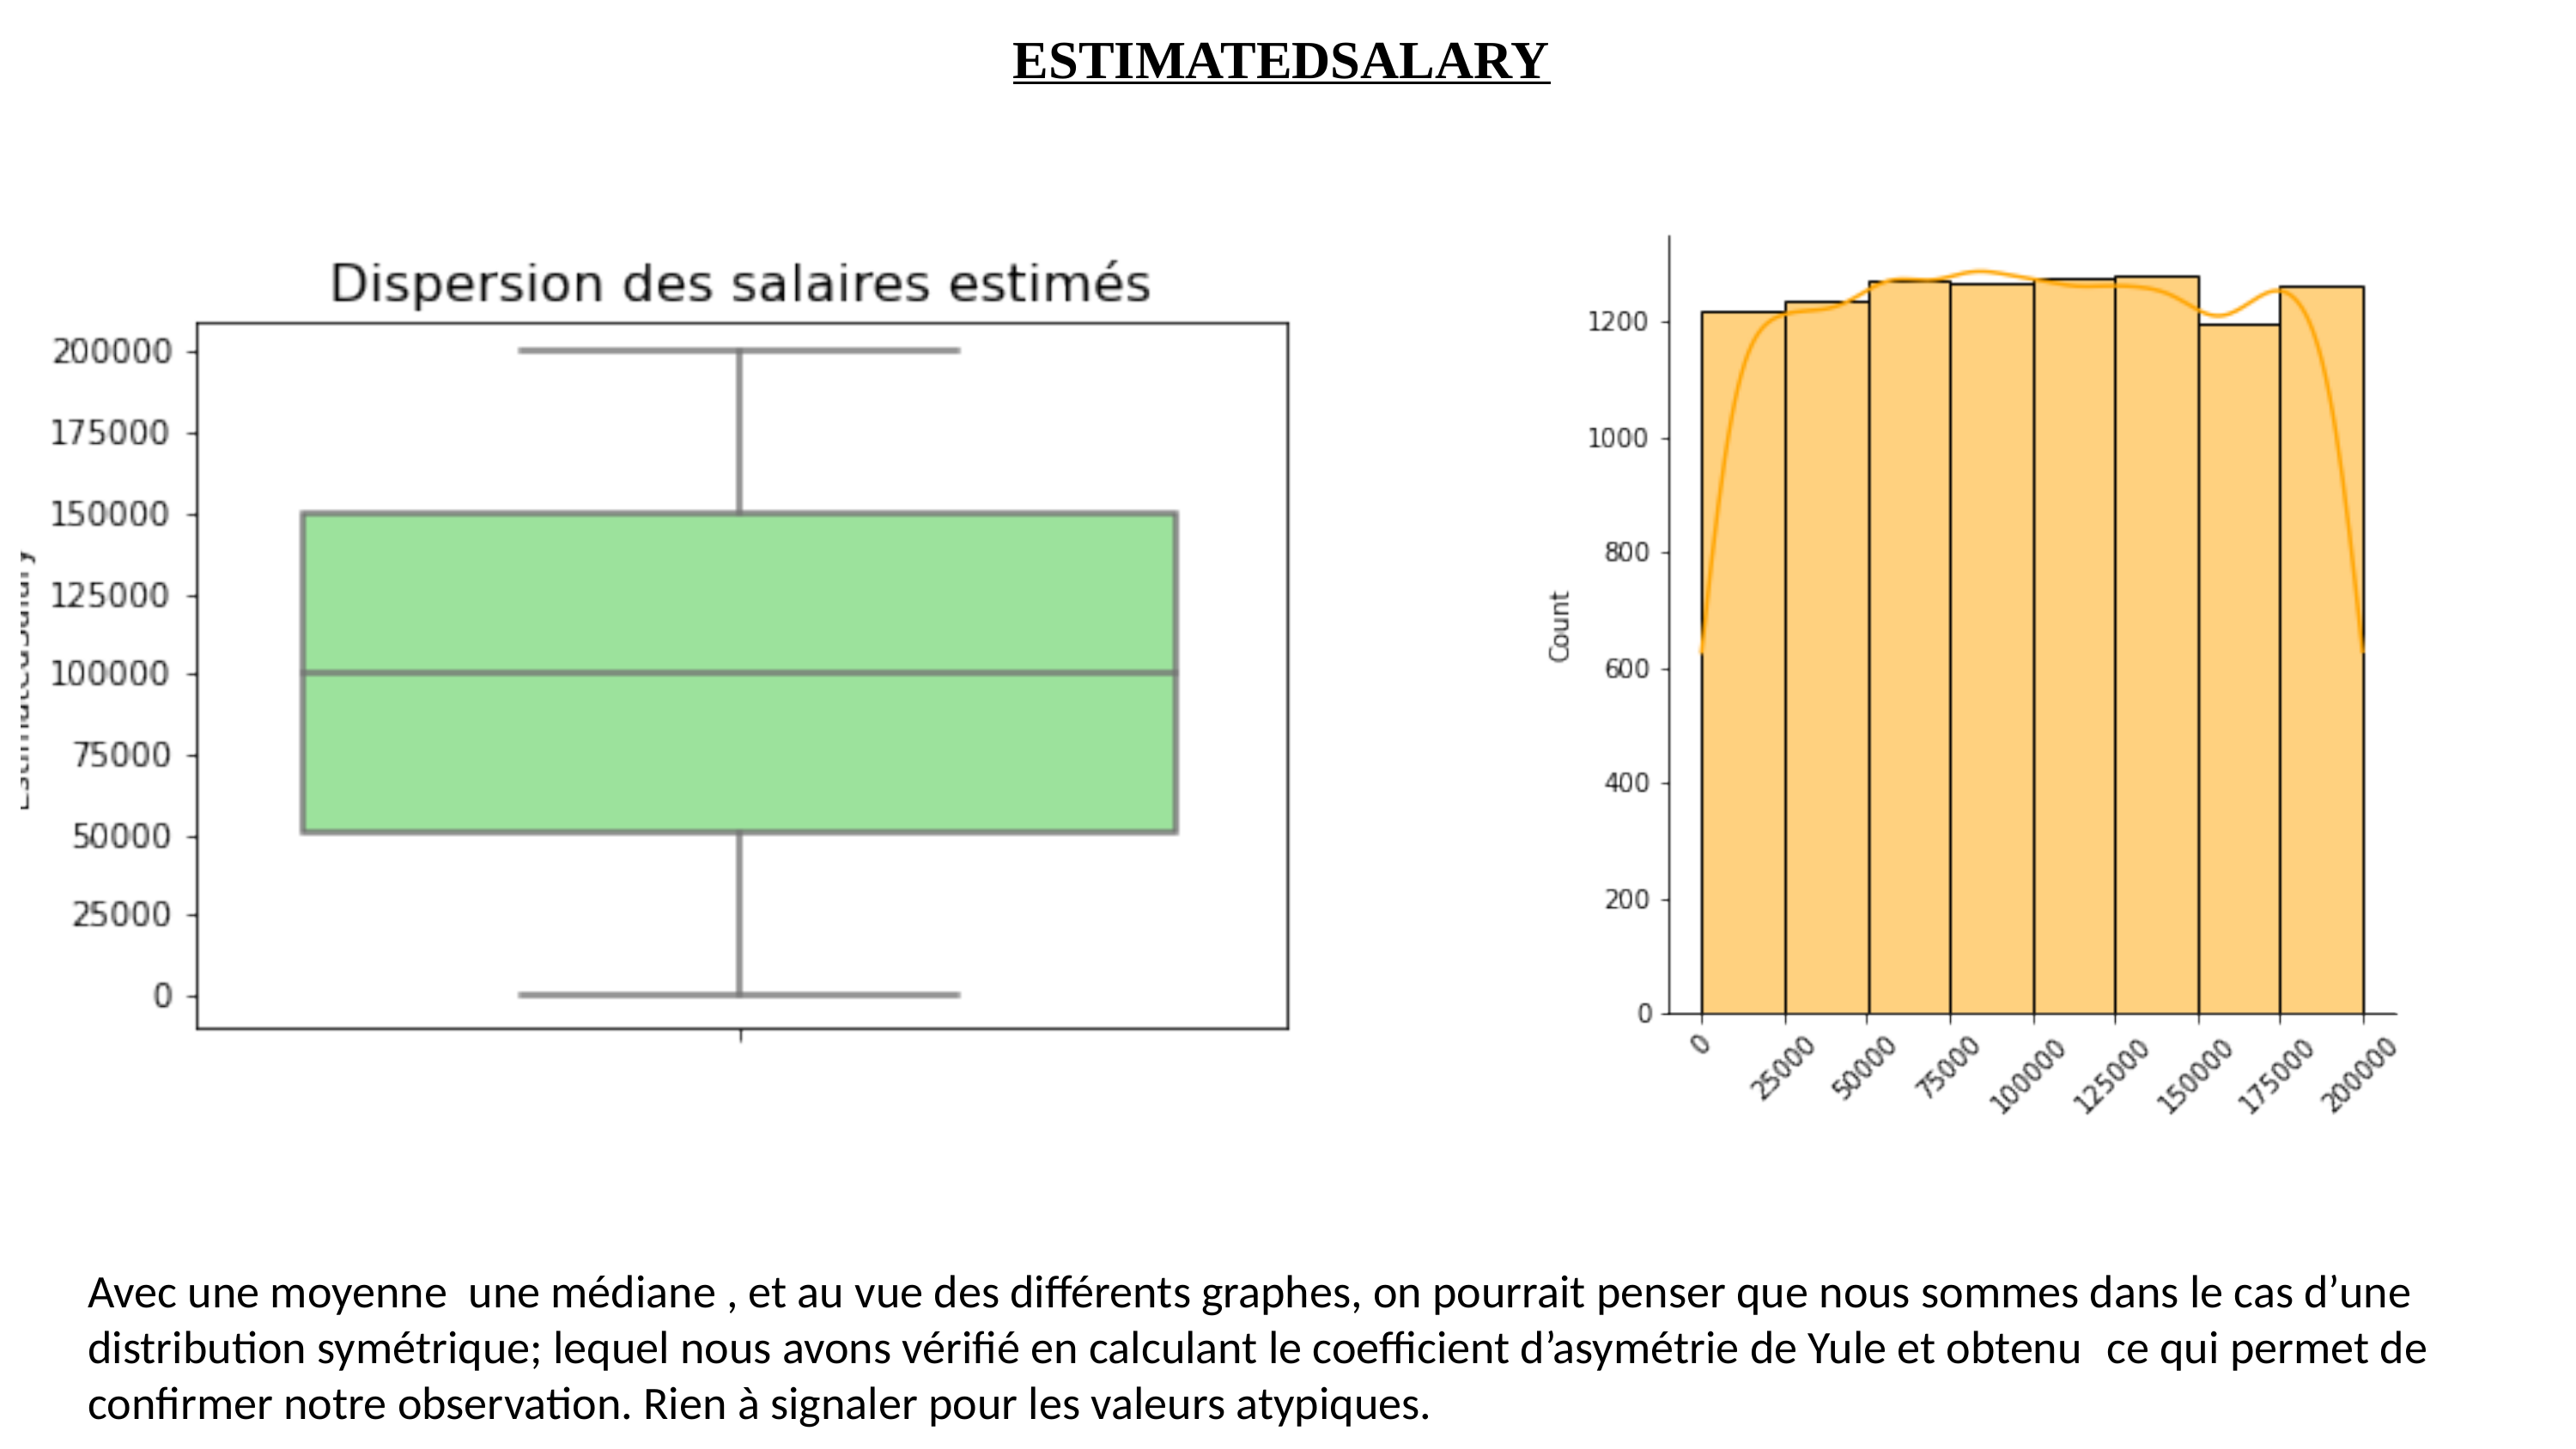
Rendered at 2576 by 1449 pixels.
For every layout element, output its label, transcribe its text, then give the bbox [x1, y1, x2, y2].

picture [1523, 208, 2437, 1121]
text_box ESTIMATEDSALARY [999, 18, 1576, 95]
picture [21, 209, 1428, 1147]
